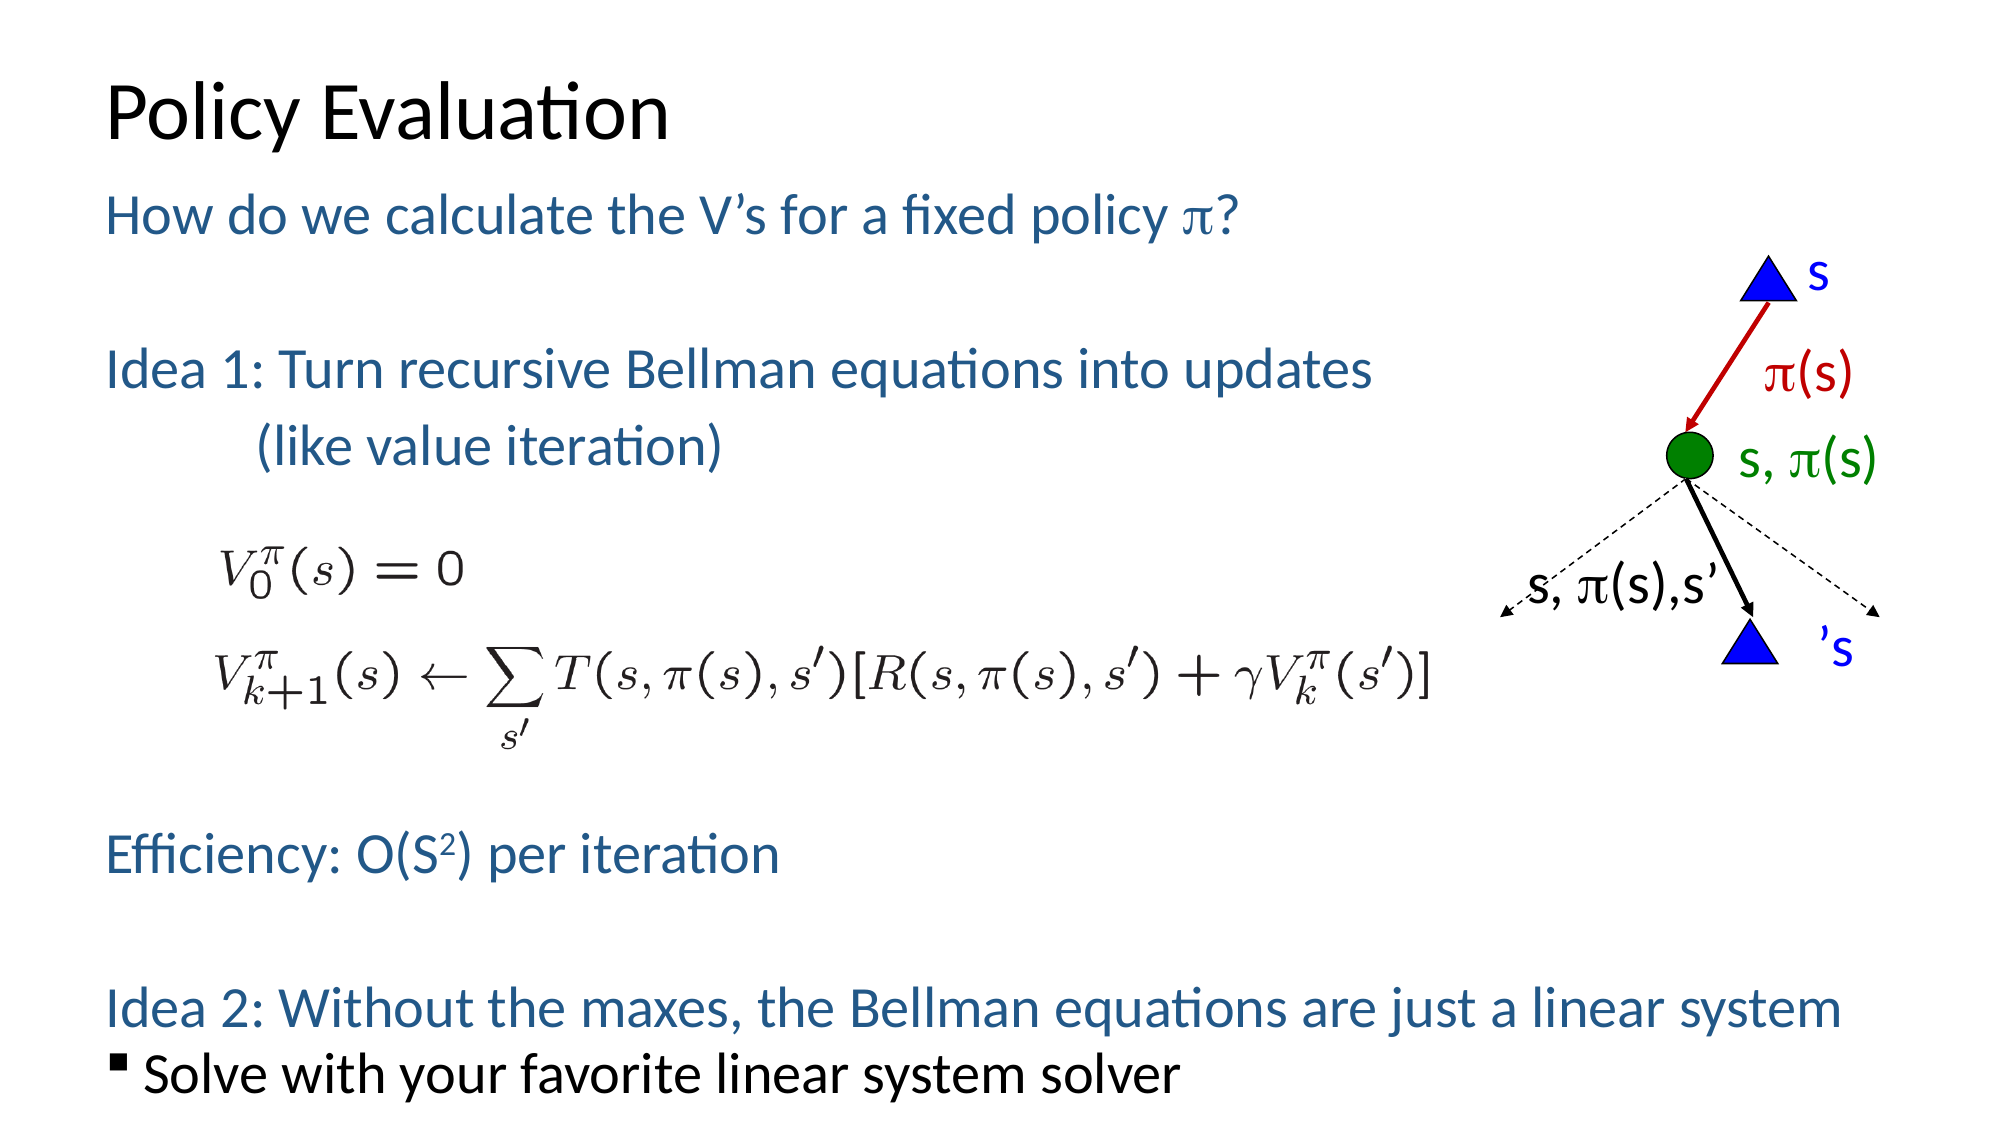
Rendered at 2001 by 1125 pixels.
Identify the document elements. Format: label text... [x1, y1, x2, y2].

title Policy Evaluation [90, 60, 1816, 164]
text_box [1500, 224, 1925, 687]
list How do we calculate the V’s for a fixed policy ? Idea 1: Turn recursive Bellman equations into updates (like value iteration) Efficiency: O(S2) per iteration Idea 2: Without the maxes, the Bellman equations are just a linear system Solve with your favorite linear system solver [90, 182, 1943, 518]
picture [218, 544, 465, 599]
picture [213, 643, 1430, 750]
